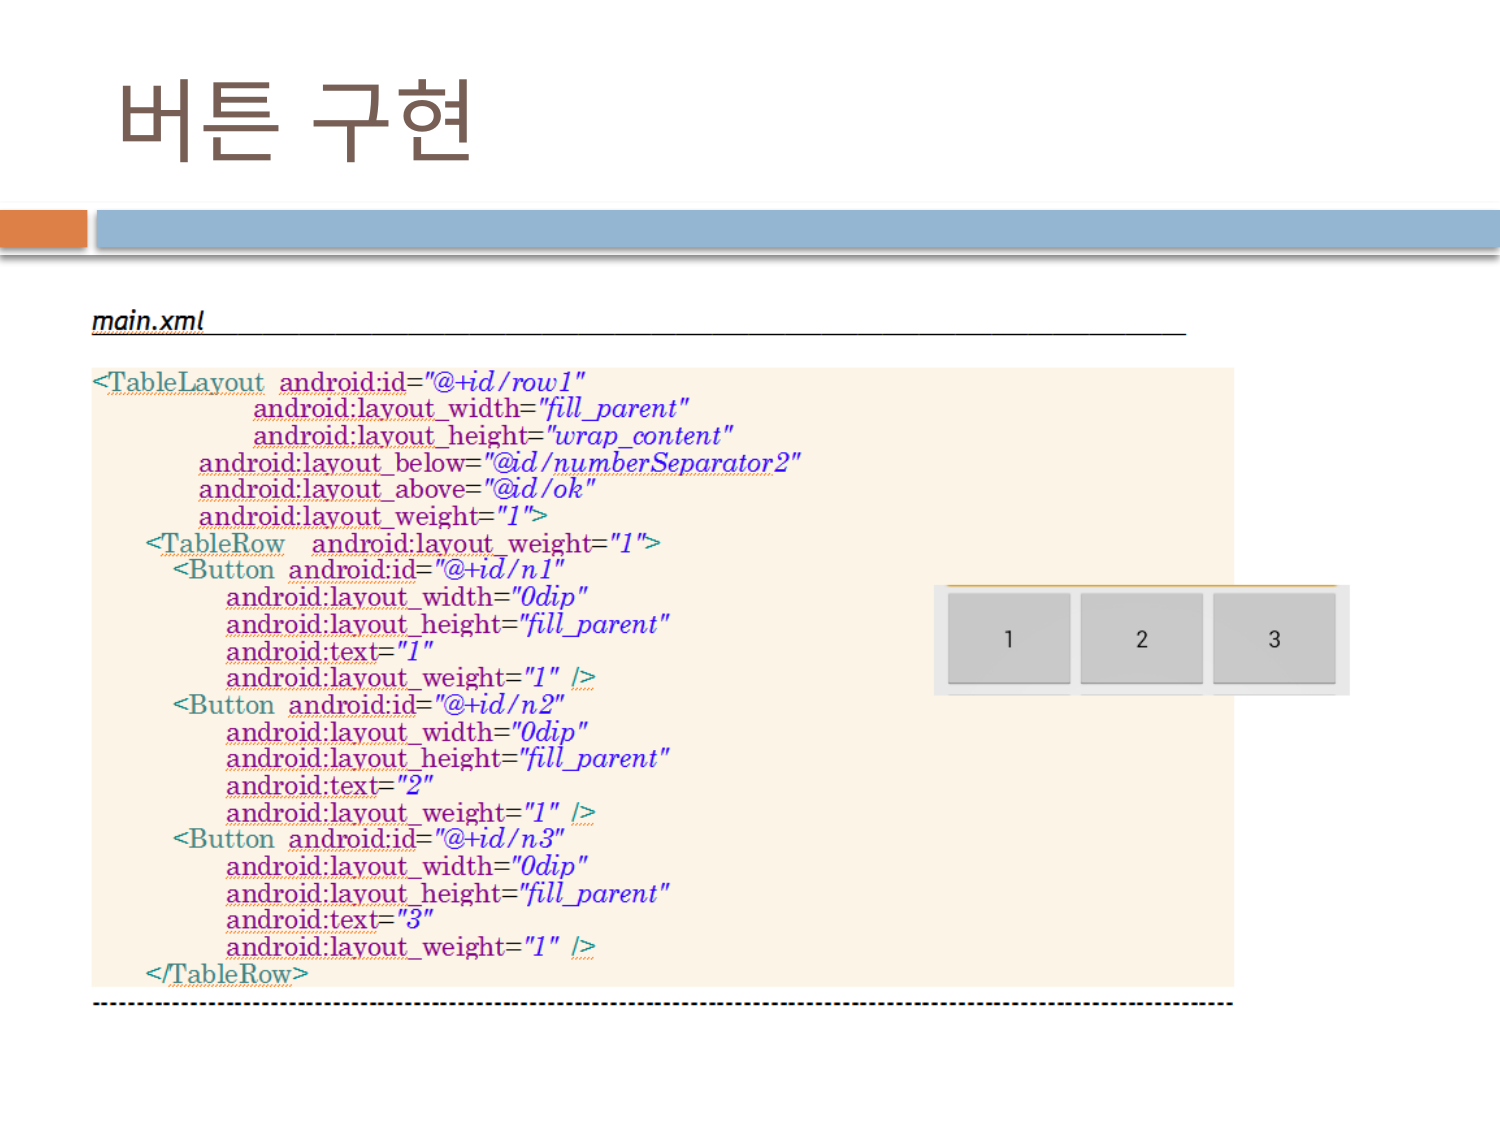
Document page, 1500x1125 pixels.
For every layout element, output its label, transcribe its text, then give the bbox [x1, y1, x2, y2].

title 버튼 구현 [100, 37, 1438, 200]
picture [88, 307, 1364, 1017]
